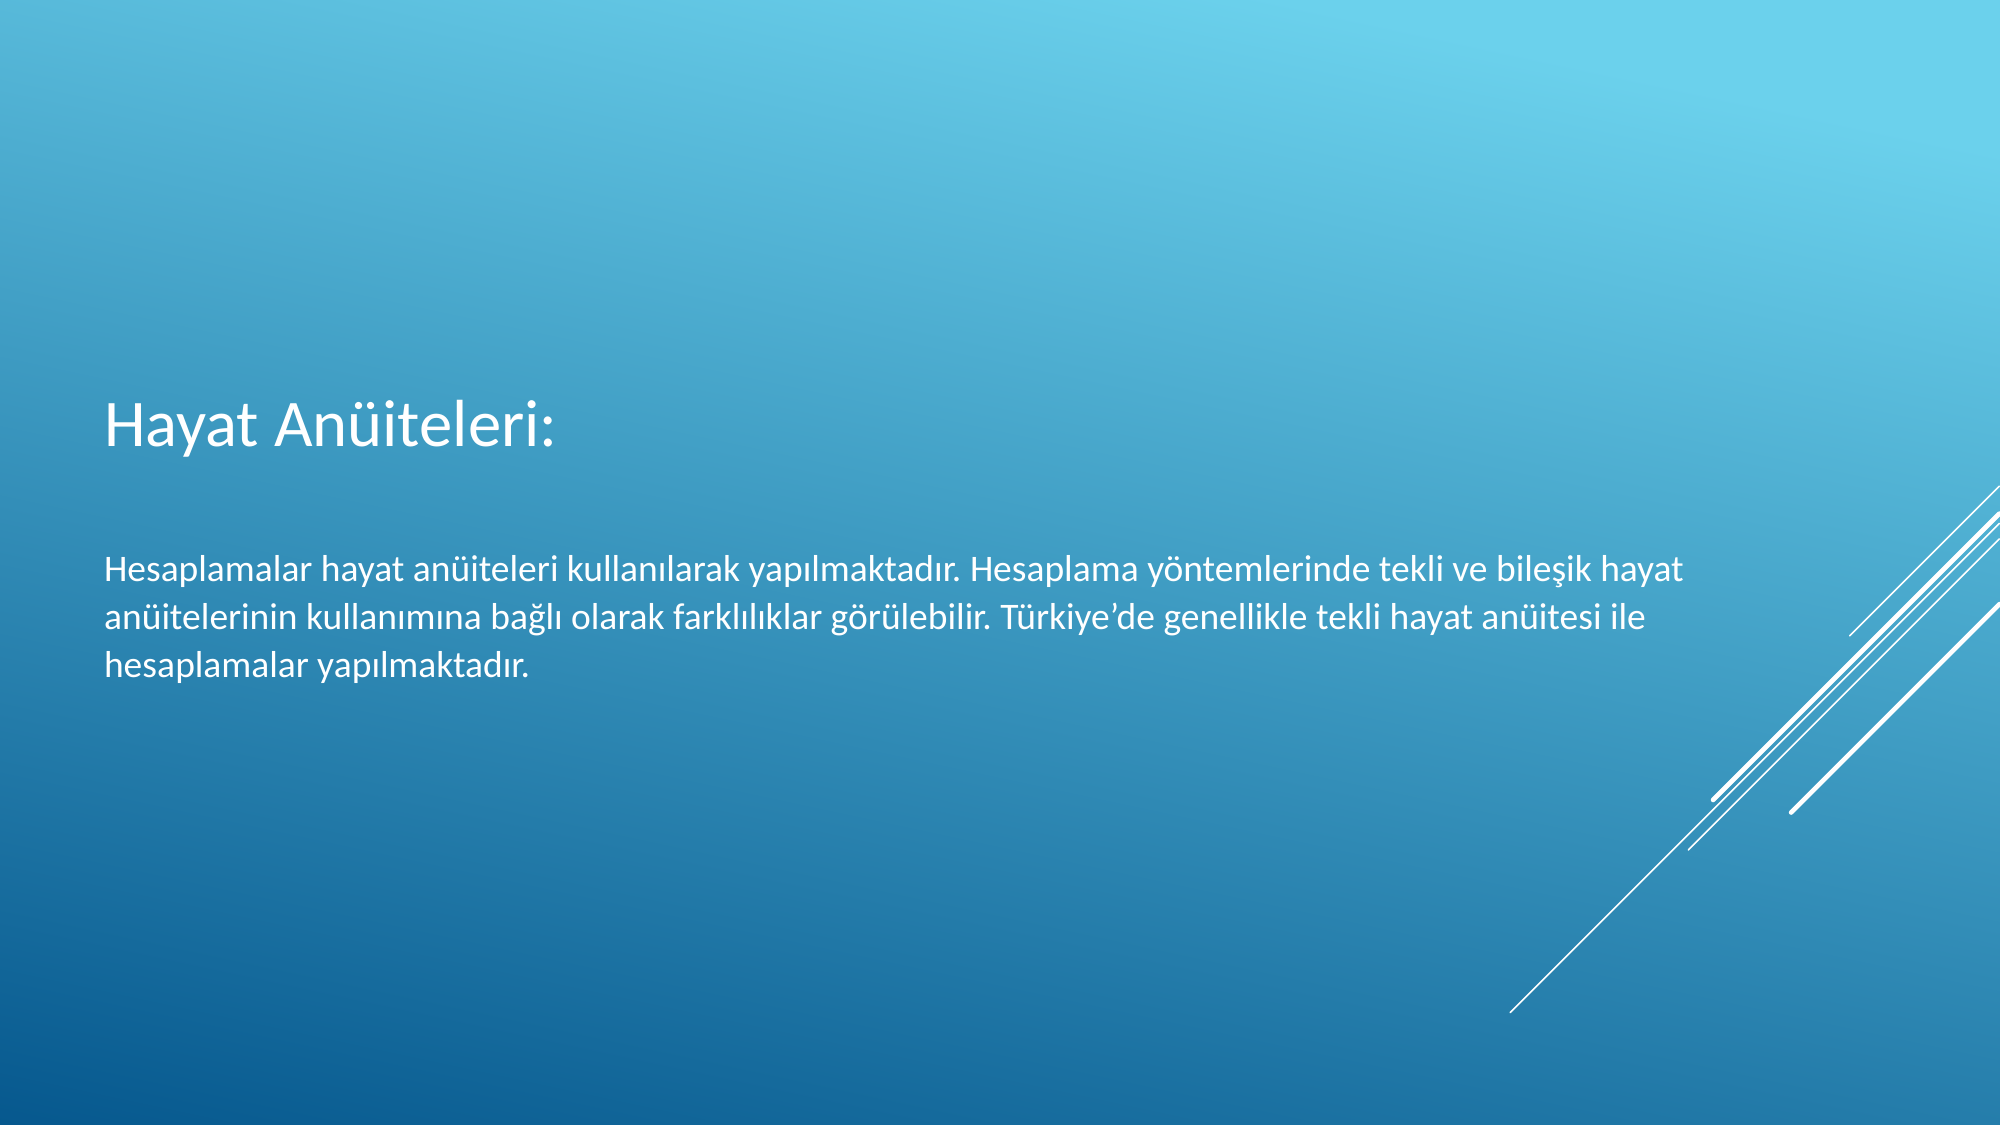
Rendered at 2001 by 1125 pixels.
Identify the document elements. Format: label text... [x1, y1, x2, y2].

text_box Hayat Anüiteleri: Hesaplamalar hayat anüiteleri kullanılarak yapılmaktadır. Hesaplama yöntemlerinde tekli ve bileşik hayat anüitelerinin kullanımına bağlı olarak farklılıklar görülebilir. Türkiye’de genellikle tekli hayat anüitesi ile hesaplamalar yapılmaktadır. [89, 366, 1874, 755]
